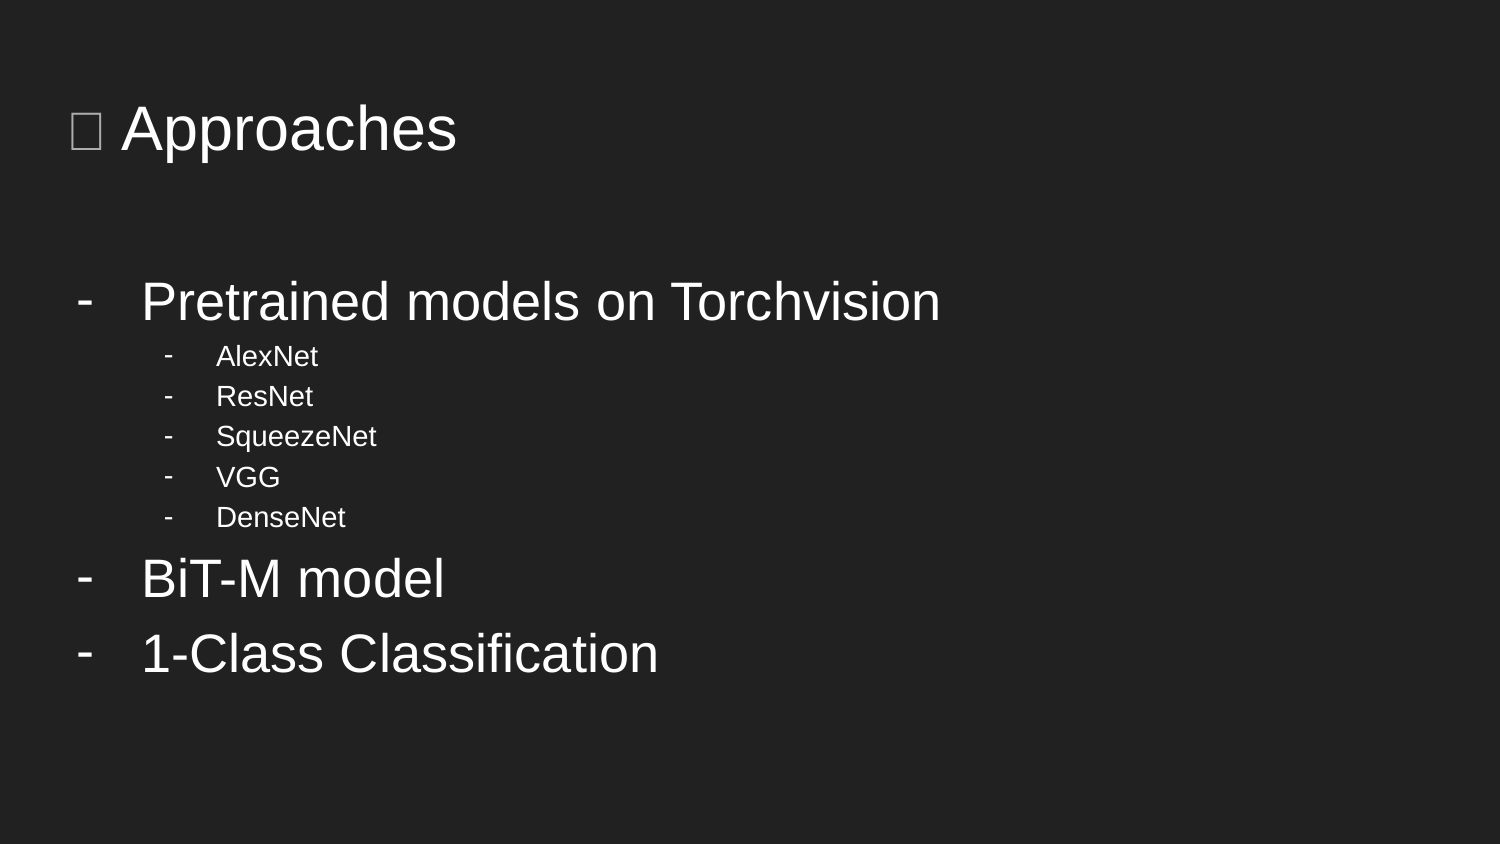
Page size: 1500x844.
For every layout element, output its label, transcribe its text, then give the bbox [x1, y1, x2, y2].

title 🔮 Approaches [51, 72, 1449, 189]
list Pretrained models on Torchvision AlexNet ResNet SqueezeNet VGG DenseNet BiT-M model 1-Class Classification [51, 241, 1449, 750]
